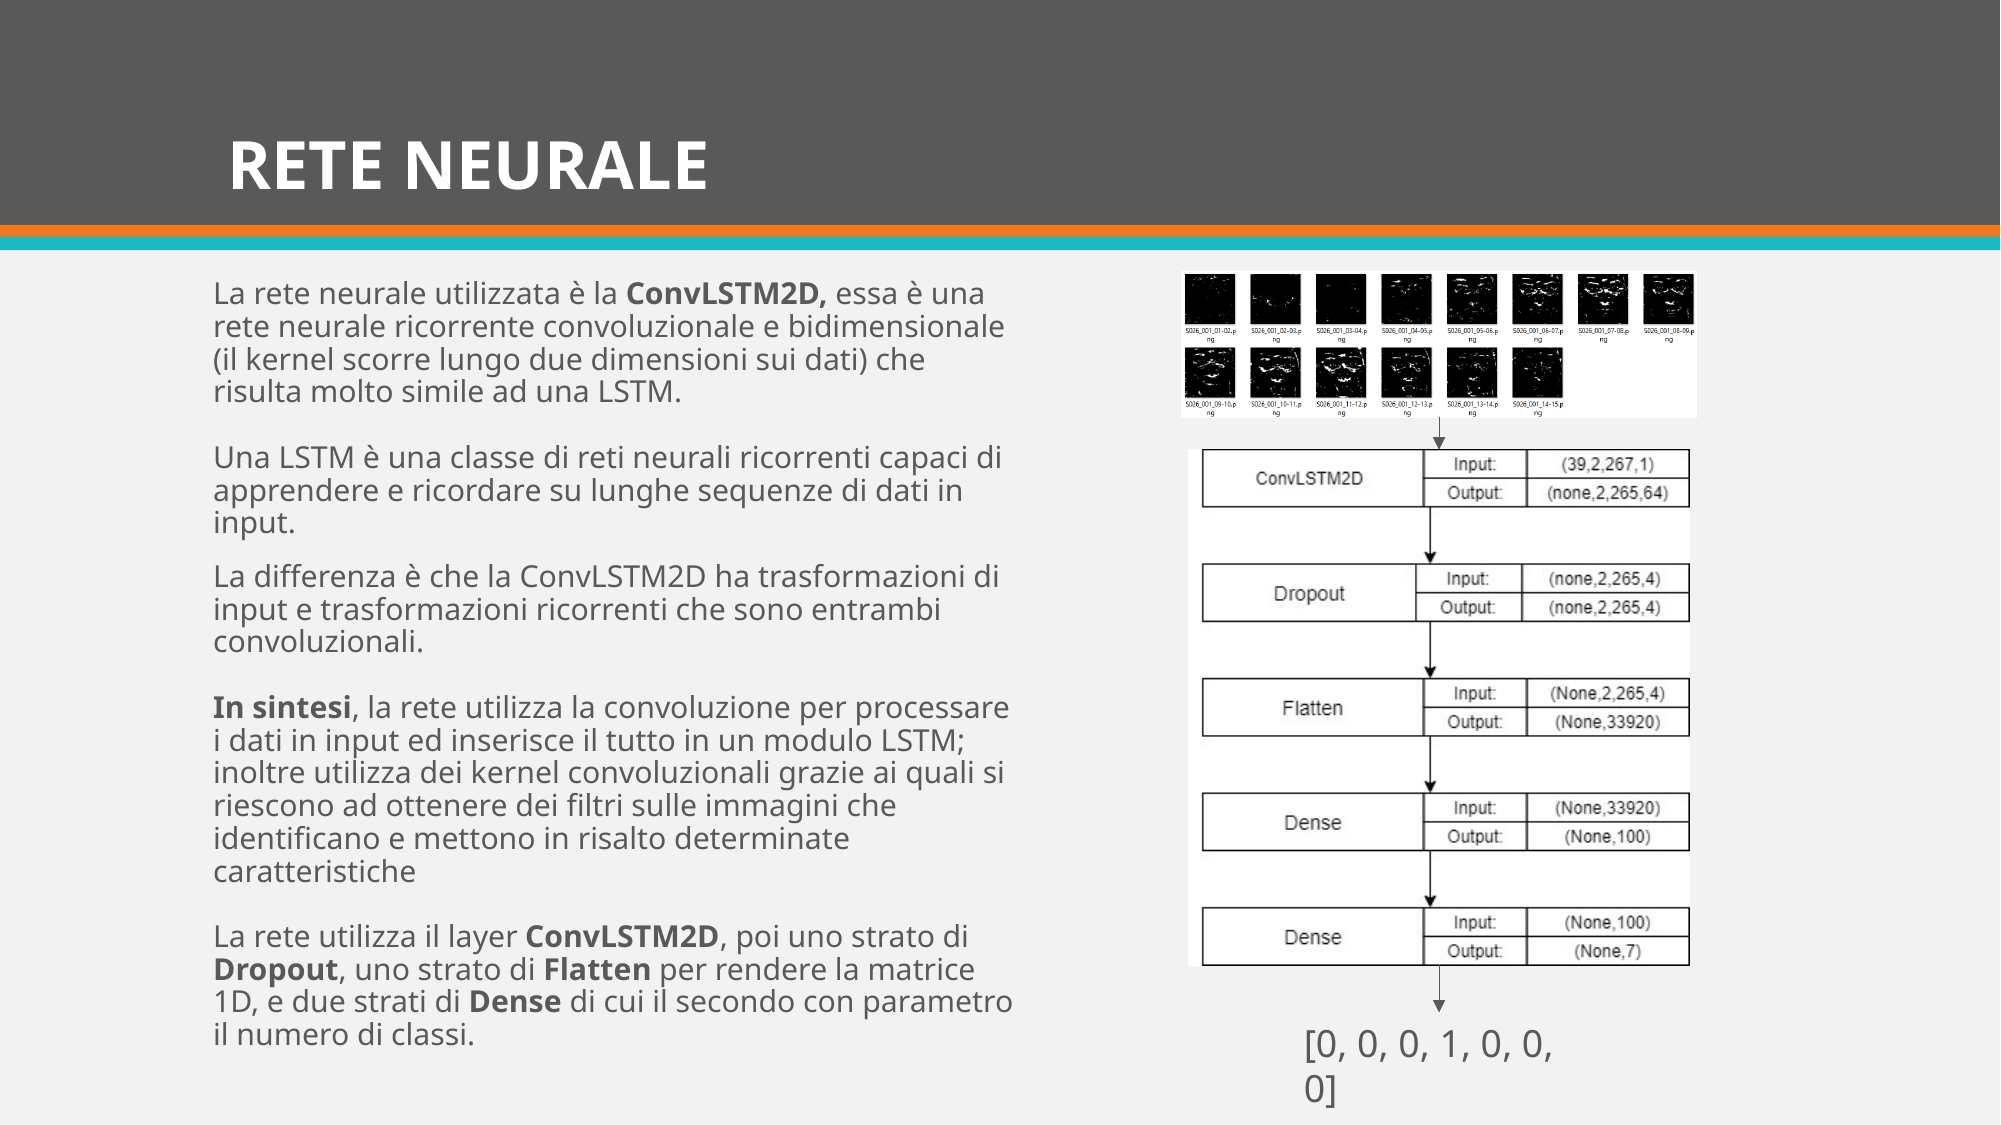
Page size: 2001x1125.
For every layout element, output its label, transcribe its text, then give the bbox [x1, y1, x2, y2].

text_box [0, 0, 0, 1, 0, 0, 0] [1288, 1012, 1590, 1118]
list La rete neurale utilizzata è la ConvLSTM2D, essa è una rete neurale ricorrente convoluzionale e bidimensionale (il kernel scorre lungo due dimensioni sui dati) che risulta molto simile ad una LSTM. Una LSTM è una classe di reti neurali ricorrenti capaci di apprendere e ricordare su lunghe sequenze di dati in input. La differenza è che la ConvLSTM2D ha trasformazioni di input e trasformazioni ricorrenti che sono entrambi convoluzionali. In sintesi, la rete utilizza la convoluzione per processare i dati in input ed inserisce il tutto in un modulo LSTM; inoltre utilizza dei kernel convoluzionali grazie ai quali si riescono ad ottenere dei filtri sulle immagini che identificano e mettono in risalto determinate caratteristiche La rete utilizza il layer ConvLSTM2D, poi uno strato di Dropout, uno strato di Flatten per rendere la matrice 1D, e due strati di Dense di cui il secondo con parametro il numero di classi. [198, 271, 1032, 1099]
title RETE NEURALE [212, 41, 1788, 212]
picture [1181, 271, 1697, 418]
picture [1188, 449, 1690, 966]
